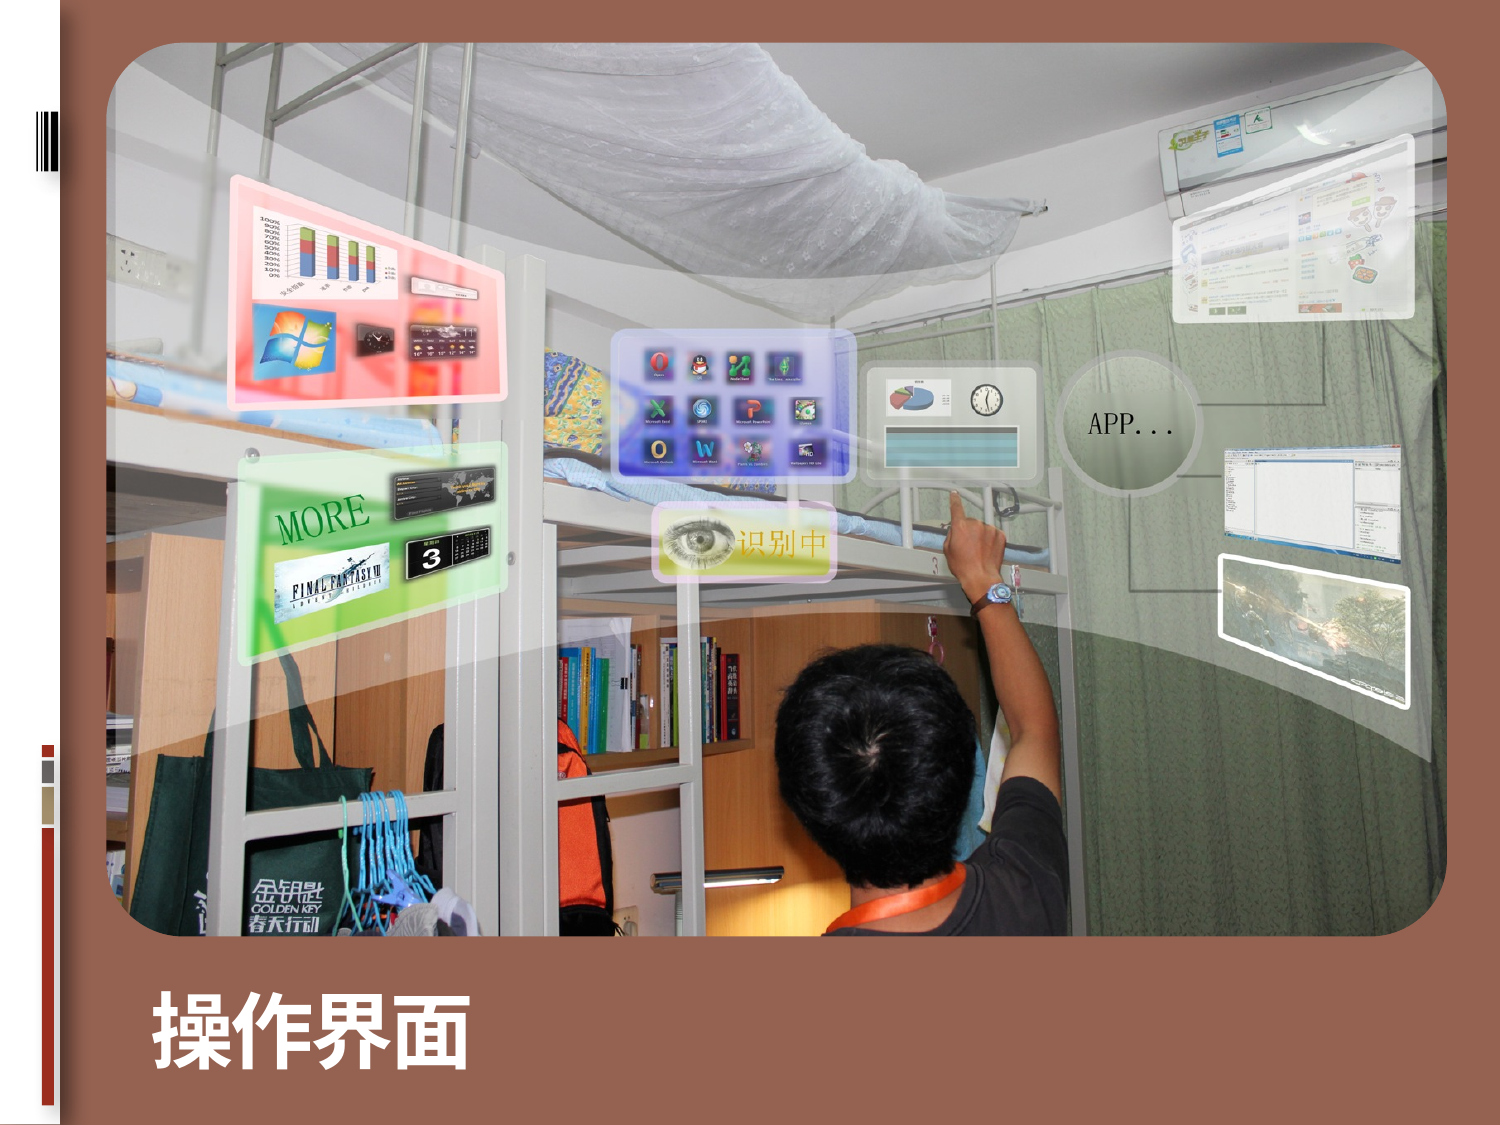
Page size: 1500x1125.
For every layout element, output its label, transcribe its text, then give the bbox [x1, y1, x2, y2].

picture [106, 42, 1448, 937]
title 操作界面 [135, 977, 1411, 1088]
